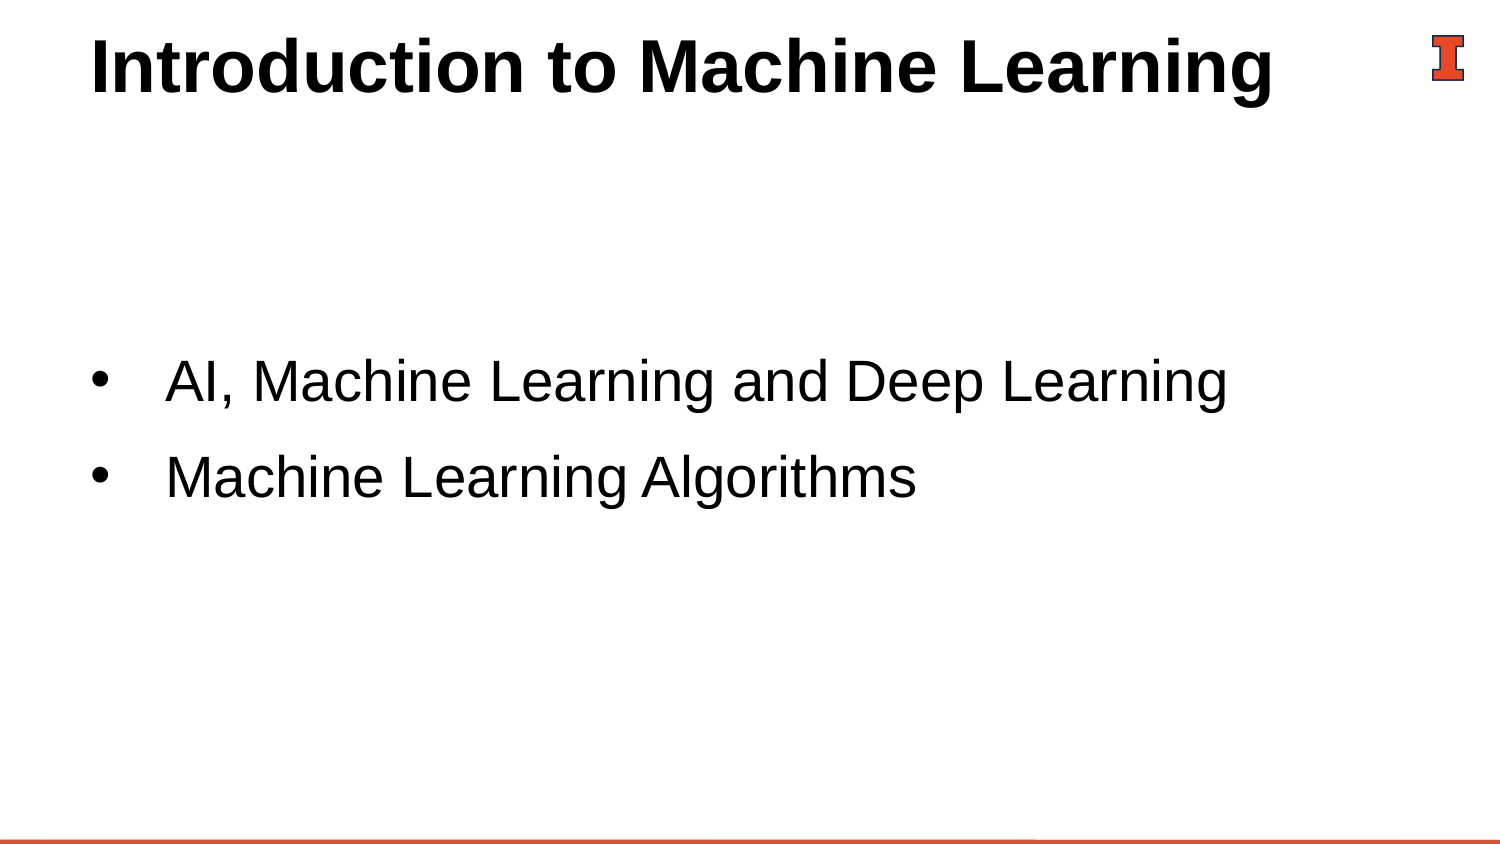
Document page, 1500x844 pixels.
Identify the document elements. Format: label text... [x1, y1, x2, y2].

list AI, Machine Learning and Deep Learning Machine Learning Algorithms [75, 128, 1404, 796]
title Introduction to Machine Learning [75, 10, 1404, 128]
picture [1432, 35, 1464, 81]
